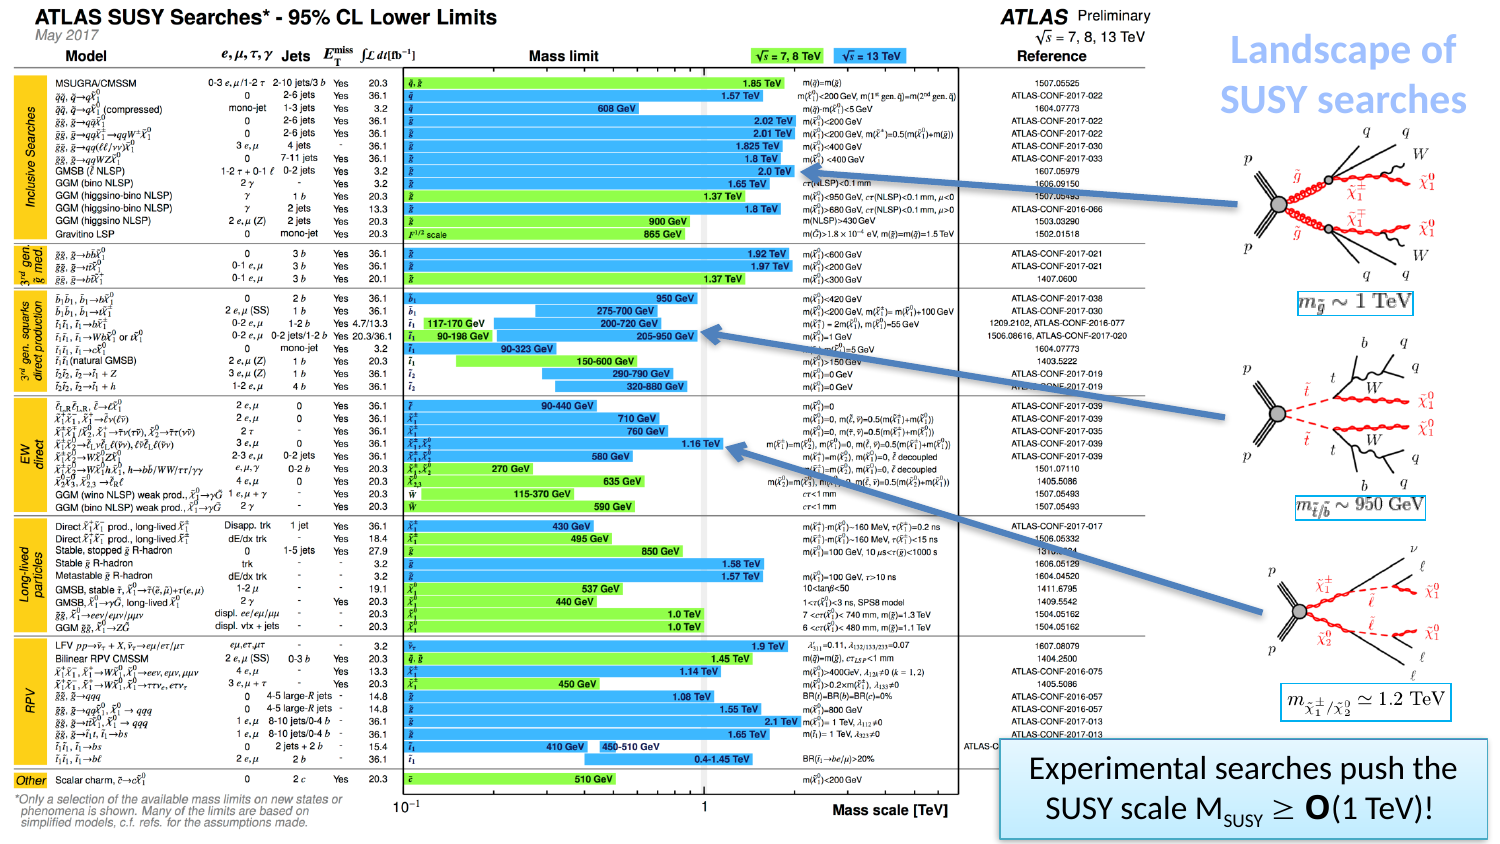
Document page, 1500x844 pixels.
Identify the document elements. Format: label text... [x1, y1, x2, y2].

picture [1236, 331, 1438, 498]
picture [1283, 685, 1449, 719]
picture [1300, 293, 1411, 314]
picture [1297, 498, 1424, 518]
picture [1237, 121, 1440, 288]
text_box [699, 331, 1226, 418]
text_box Experimental searches push the SUSY scale MSUSY  O(1 TeV)! [1164, 738, 1488, 840]
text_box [799, 171, 1238, 205]
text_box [724, 446, 1263, 613]
picture [1262, 540, 1443, 685]
title Landscape of SUSY searches [1200, 0, 1488, 147]
picture [0, 0, 1163, 833]
